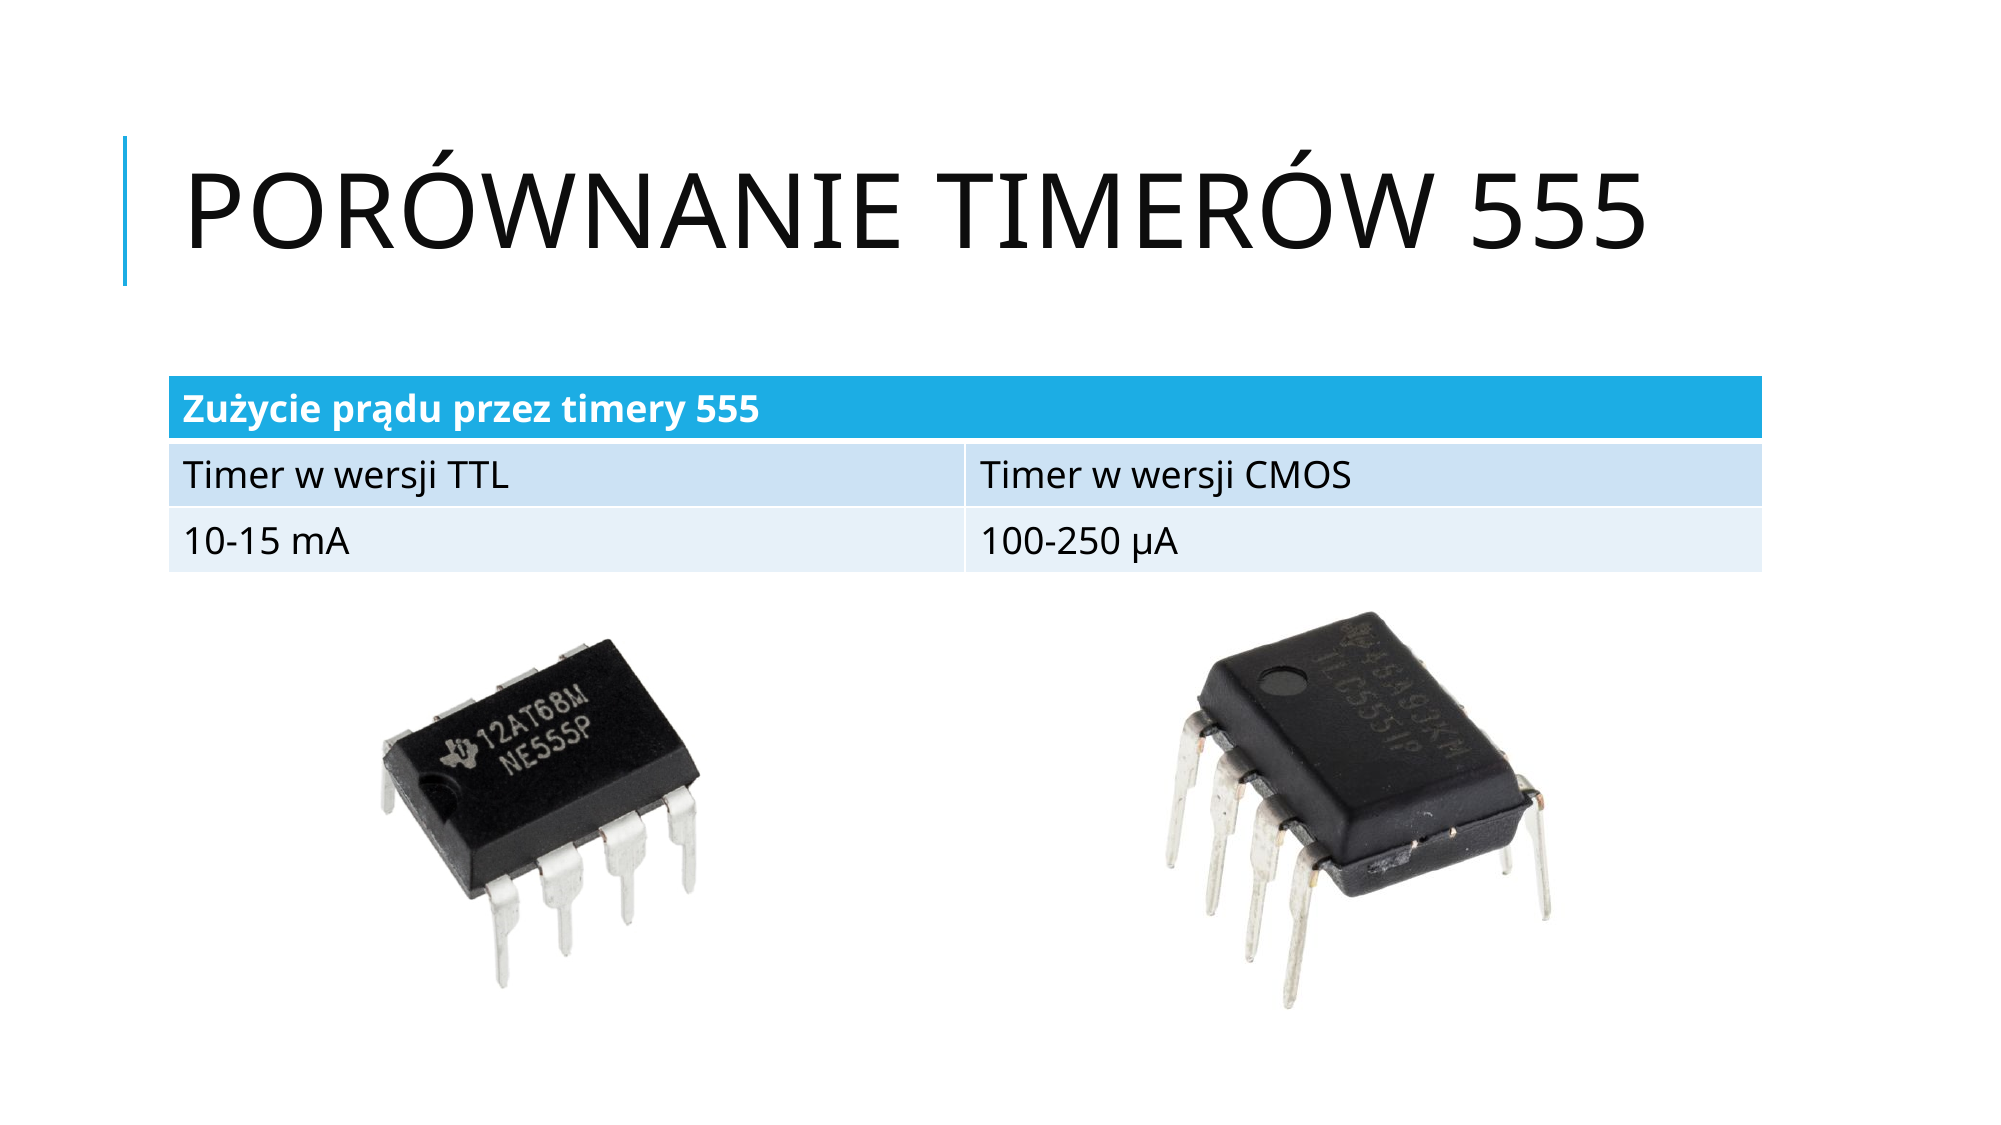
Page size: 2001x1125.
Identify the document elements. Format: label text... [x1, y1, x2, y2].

table_cell Timer w wersji CMOS [966, 444, 1762, 506]
picture [1148, 594, 1570, 1022]
table_cell 10-15 mA [169, 508, 964, 572]
picture [321, 594, 759, 1032]
title Porównanie timerów 555 [168, 96, 1763, 342]
table_header Zużycie prądu przez timery 555 [169, 376, 1762, 438]
table_cell Timer w wersji TTL [169, 444, 964, 506]
table_cell 100-250 µA [966, 508, 1762, 572]
